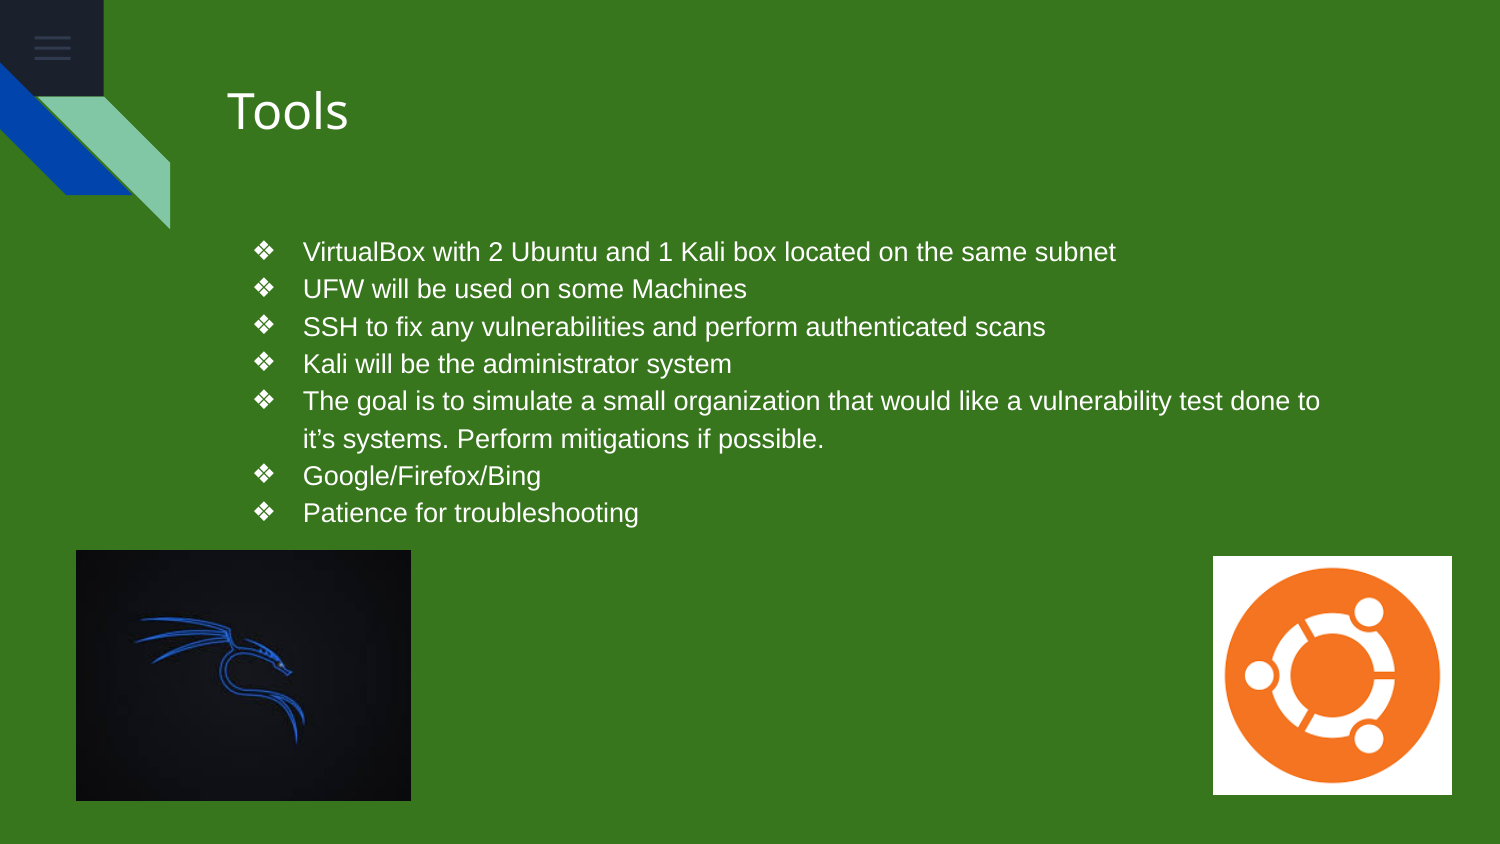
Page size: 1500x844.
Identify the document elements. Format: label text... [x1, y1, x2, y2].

picture [1213, 556, 1452, 795]
title Tools [212, 64, 1368, 214]
picture [76, 550, 411, 801]
list VirtualBox with 2 Ubuntu and 1 Kali box located on the same subnet UFW will be used on some Machines SSH to fix any vulnerabilities and perform authenticated scans Kali will be the administrator system The goal is to simulate a small organization that would like a vulnerability test done to it’s systems. Perform mitigations if possible. Google/Firefox/Bing Patience for troubleshooting [212, 214, 1368, 511]
